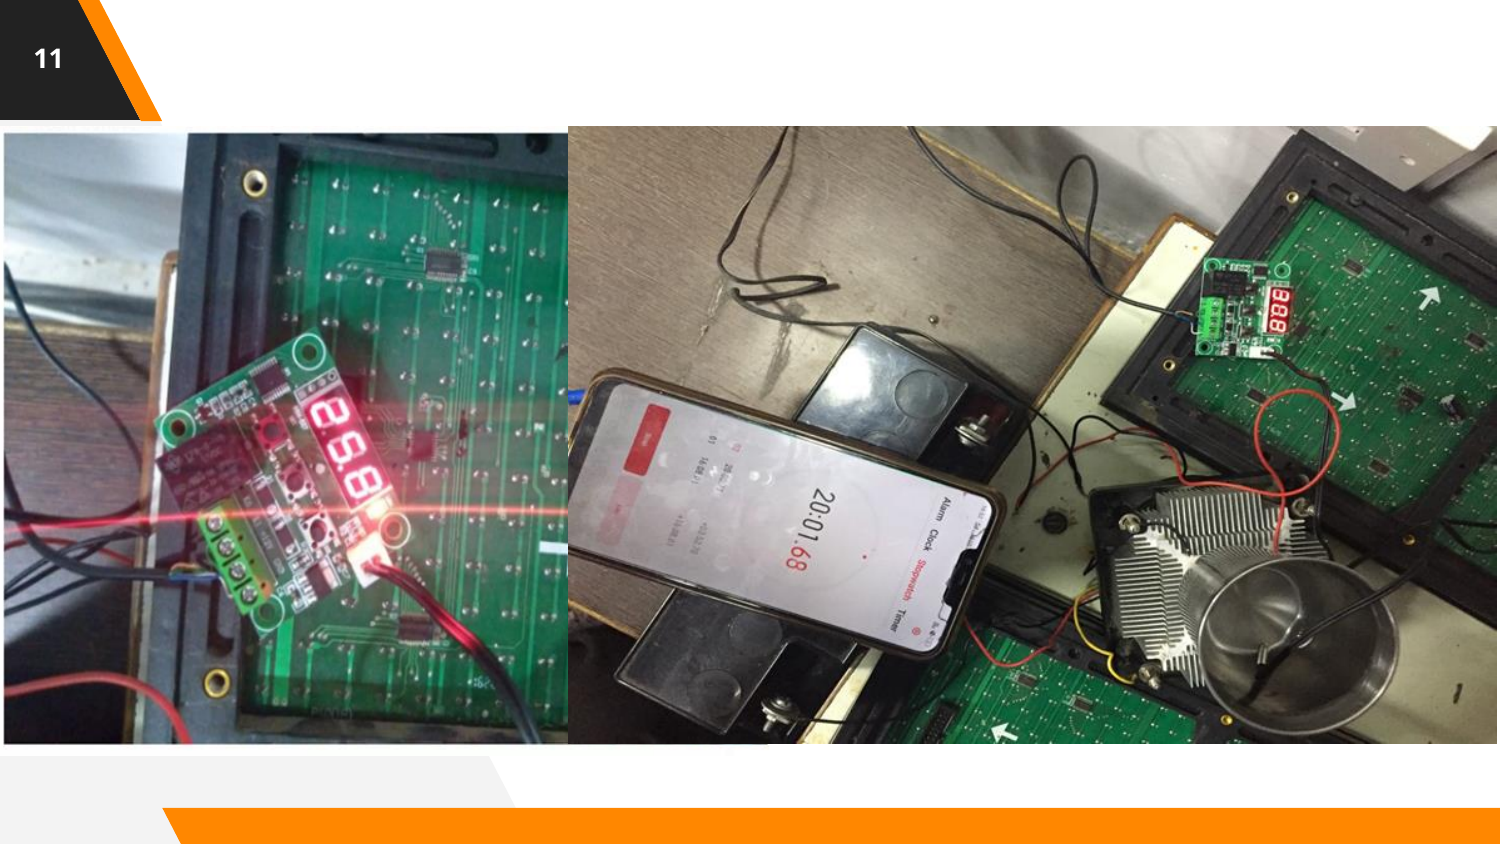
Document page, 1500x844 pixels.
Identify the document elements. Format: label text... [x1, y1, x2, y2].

picture [0, 126, 1497, 756]
slide_number <number> [0, 0, 98, 120]
